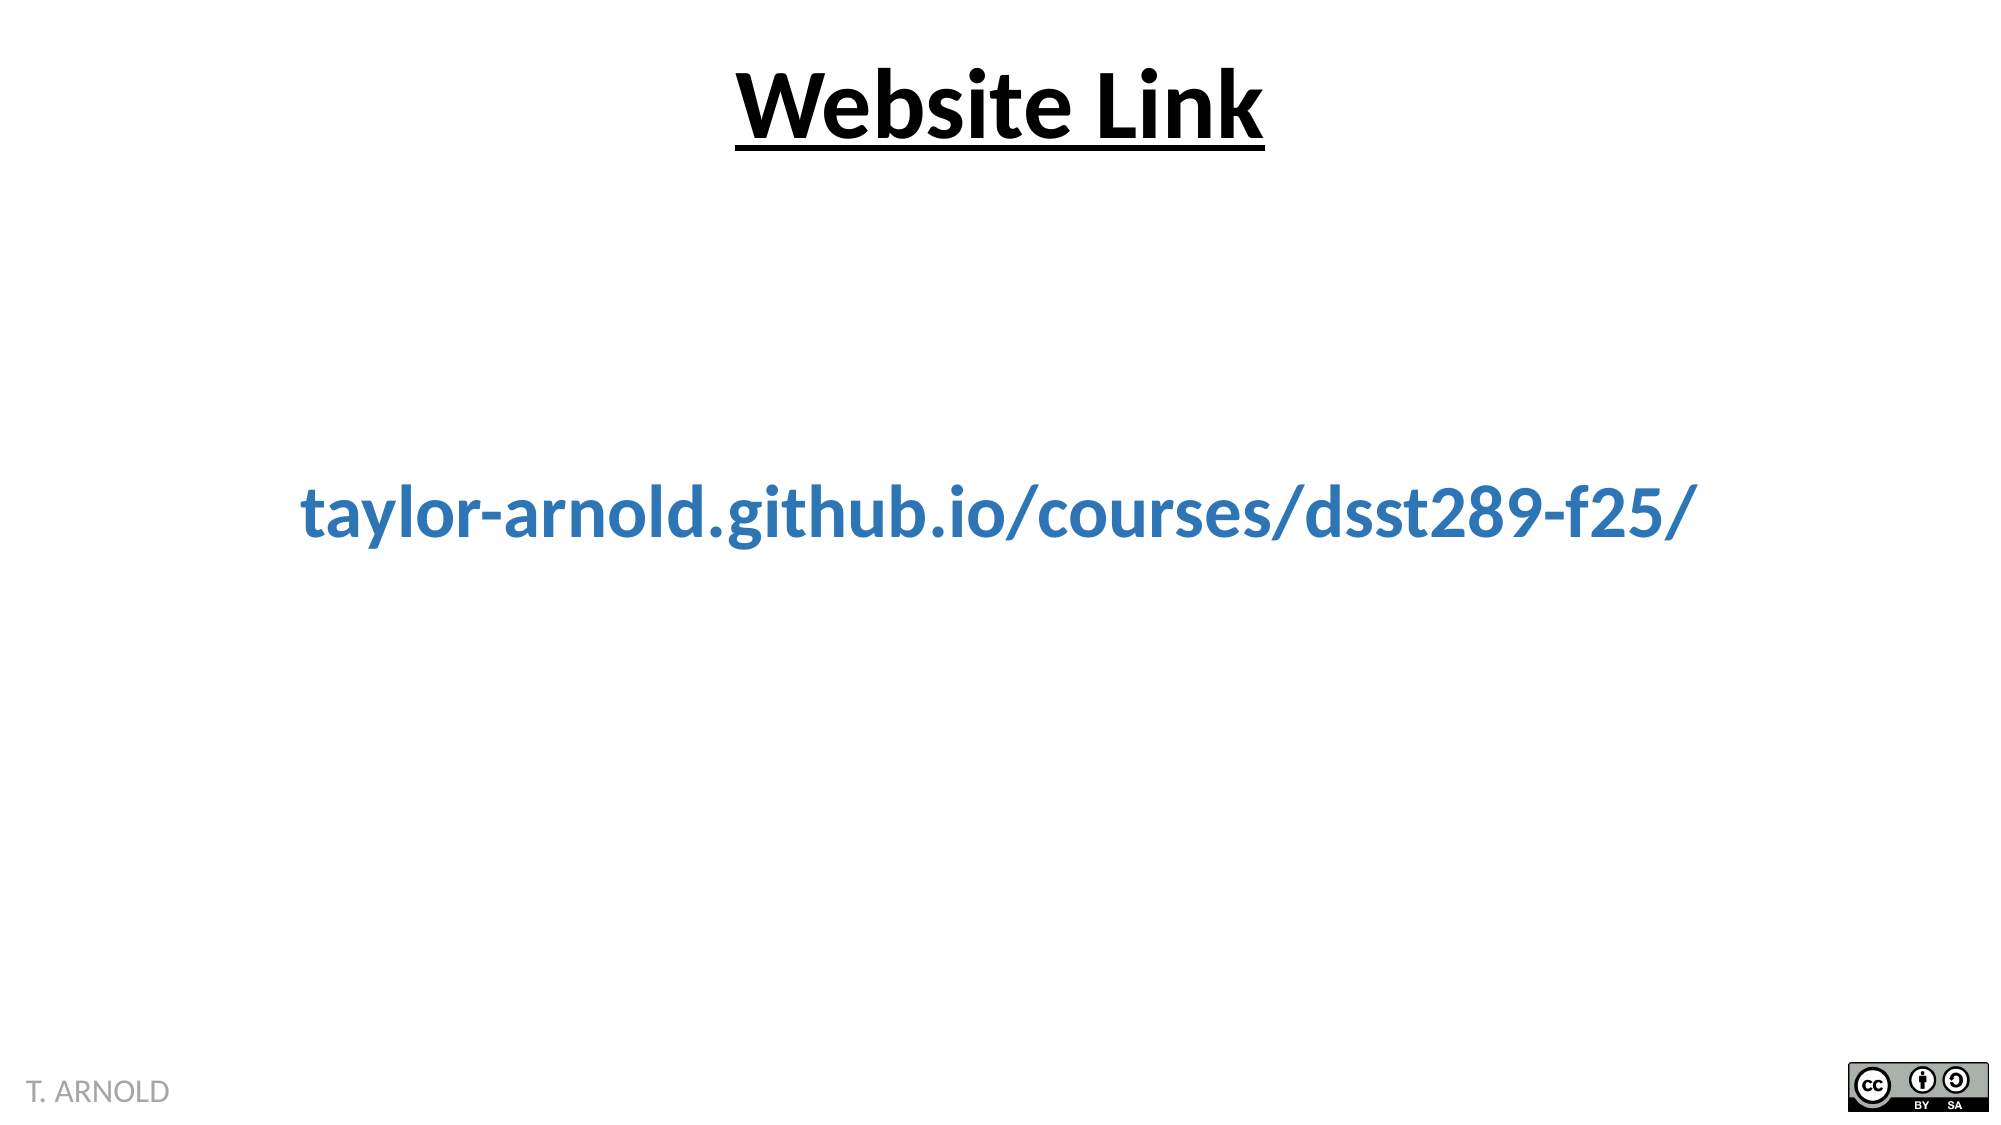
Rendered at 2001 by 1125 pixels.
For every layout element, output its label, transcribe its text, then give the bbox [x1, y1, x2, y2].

picture [1848, 1062, 1989, 1112]
text_box taylor-arnold.github.io/courses/dsst289-f25/ [199, 455, 1801, 561]
text_box T. ARNOLD [11, 1062, 673, 1117]
text_box Website Link [395, 30, 1605, 166]
